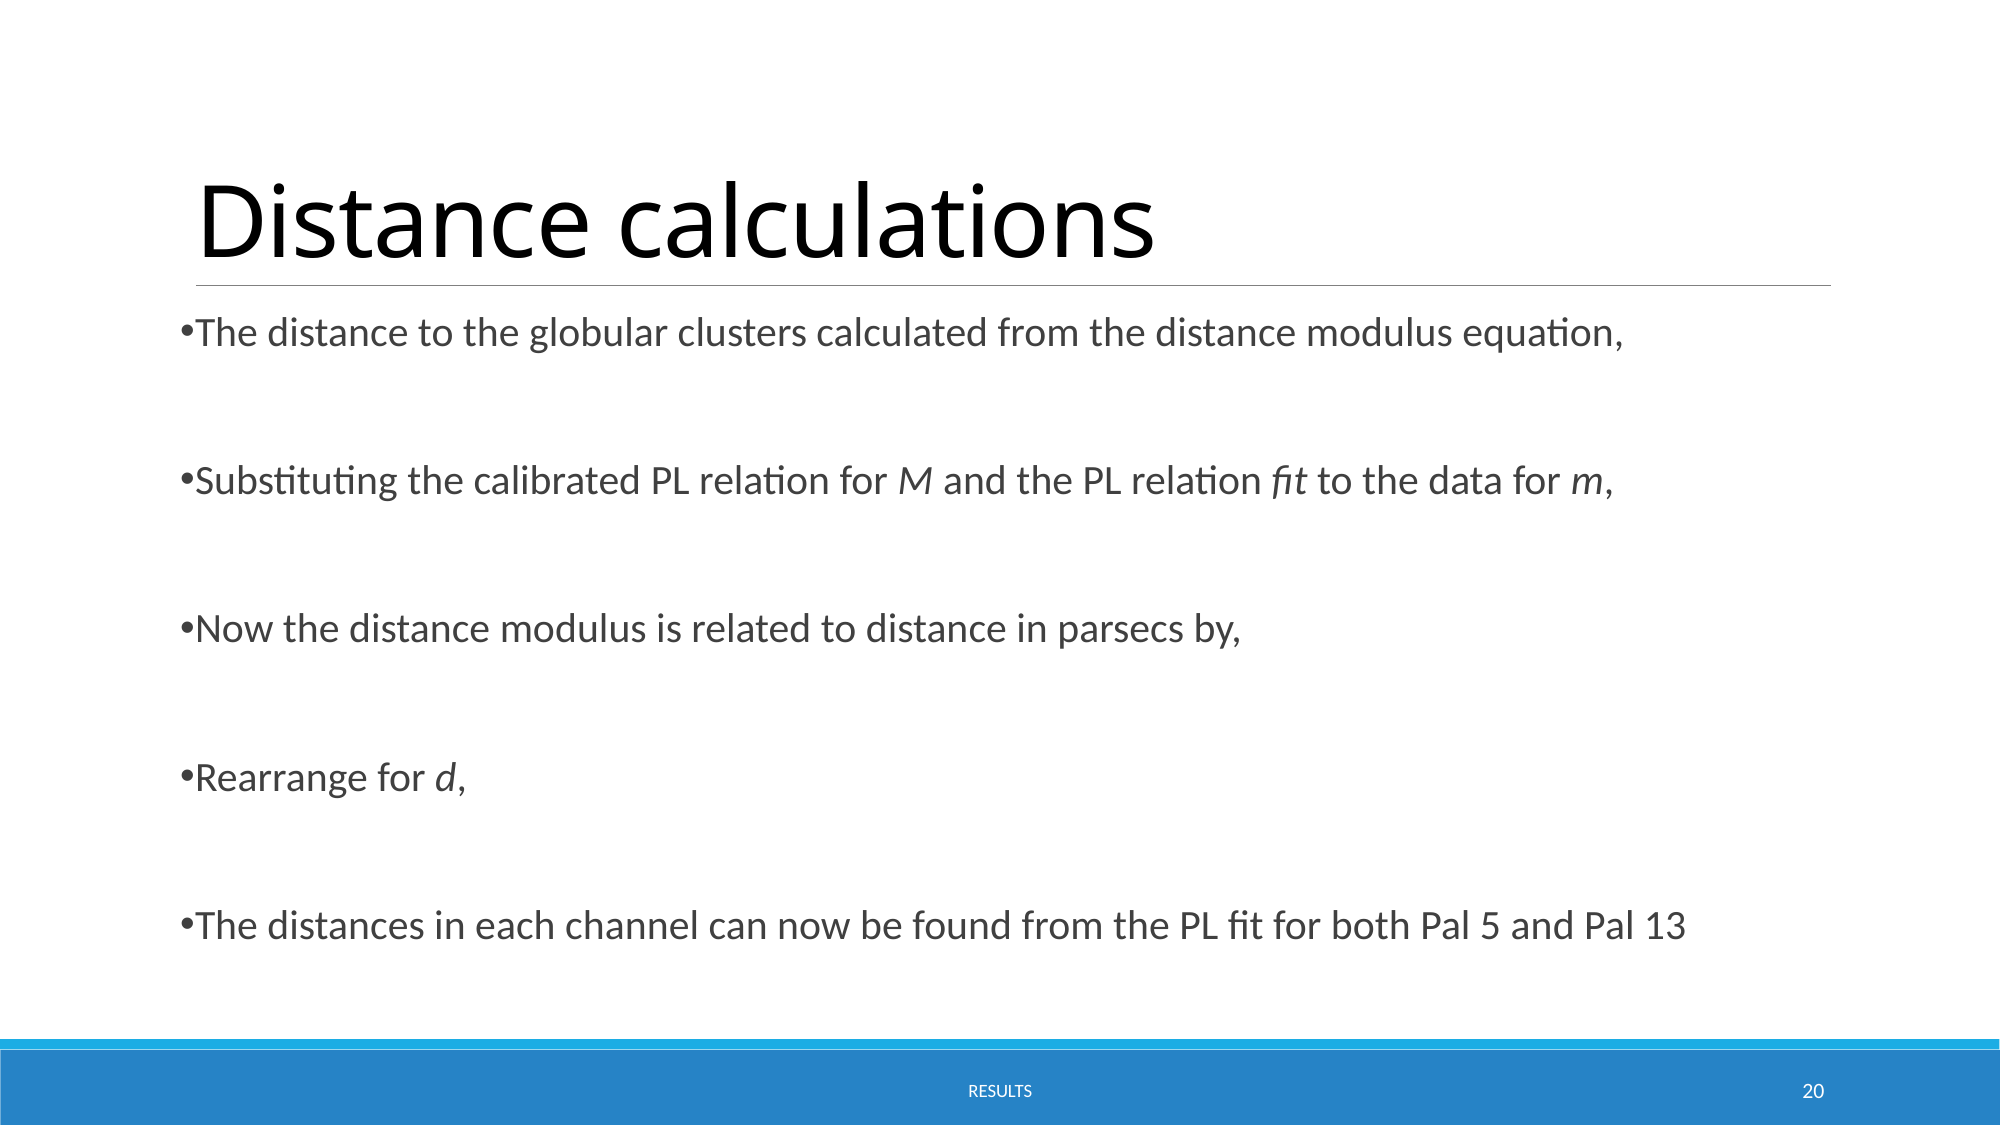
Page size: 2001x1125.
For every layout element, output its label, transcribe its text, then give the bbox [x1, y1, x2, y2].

title Distance calculations [180, 47, 1830, 285]
footer RESULTS [604, 1059, 1396, 1120]
slide_number 20 [1624, 1059, 1840, 1120]
